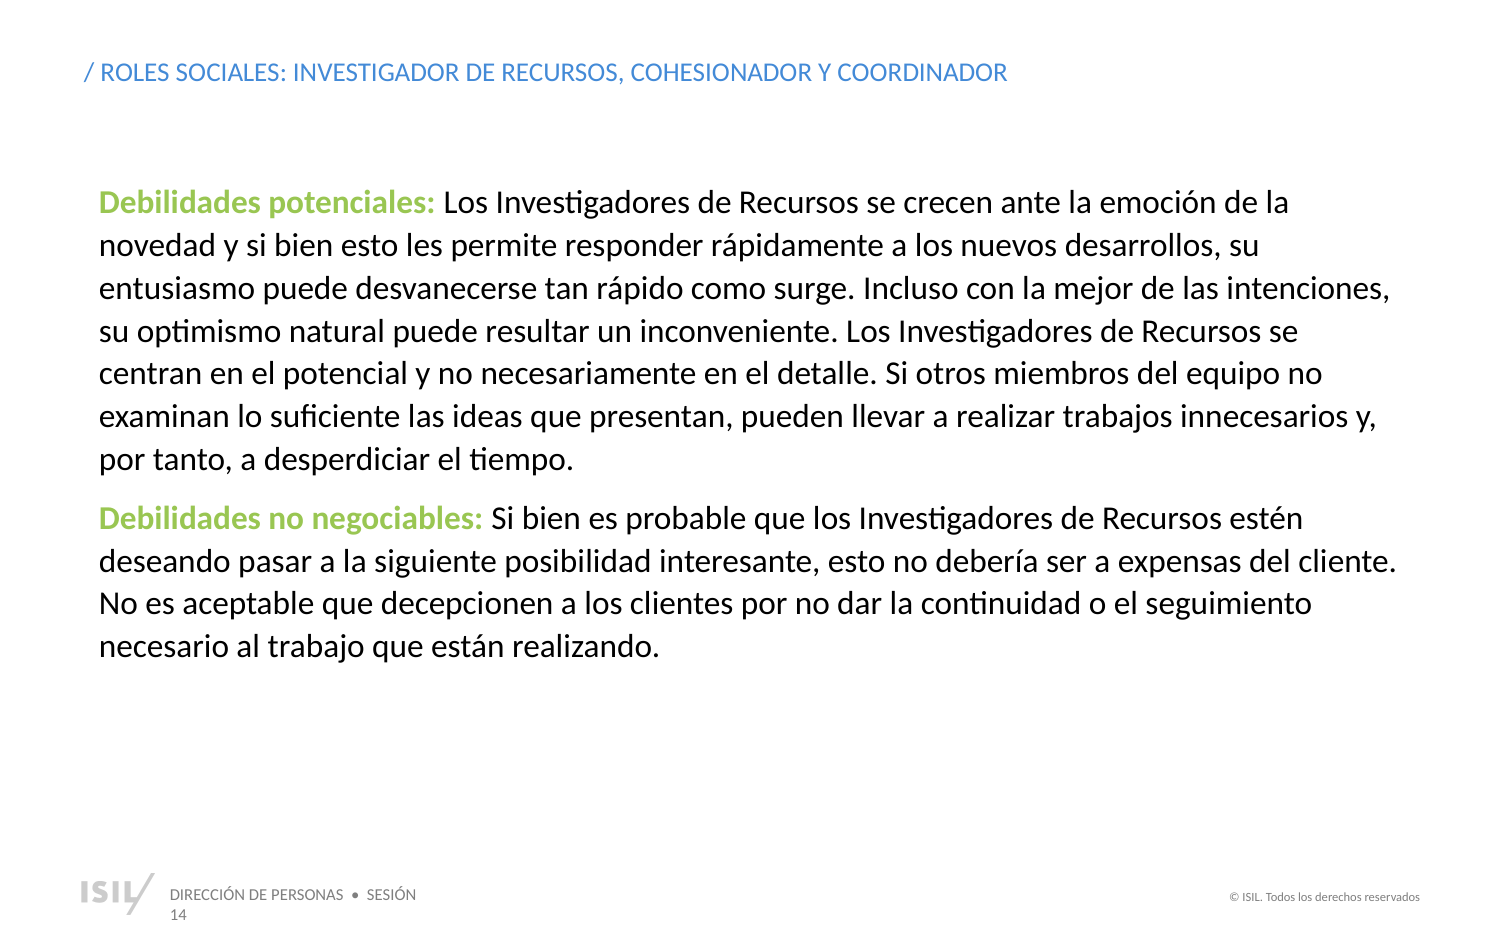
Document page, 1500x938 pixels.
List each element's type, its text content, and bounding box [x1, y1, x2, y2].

text_box Debilidades potenciales: Los Investigadores de Recursos se crecen ante la emoción de la novedad y si bien esto les permite responder rápidamente a los nuevos desarrollos, su entusiasmo puede desvanecerse tan rápido como surge. Incluso con la mejor de las intenciones, su optimismo natural puede resultar un inconveniente. Los Investigadores de Recursos se centran en el potencial y no necesariamente en el detalle. Si otros miembros del equipo no examinan lo suficiente las ideas que presentan, pueden llevar a realizar trabajos innecesarios y, por tanto, a desperdiciar el tiempo. Debilidades no negociables: Si bien es probable que los Investigadores de Recursos estén deseando pasar a la siguiente posibilidad interesante, esto no debería ser a expensas del cliente. No es aceptable que decepcionen a los clientes por no dar la continuidad o el seguimiento necesario al trabajo que están realizando. [83, 170, 1416, 672]
text_box / ROLES SOCIALES: INVESTIGADOR DE RECURSOS, COHESIONADOR Y COORDINADOR [83, 54, 1338, 87]
